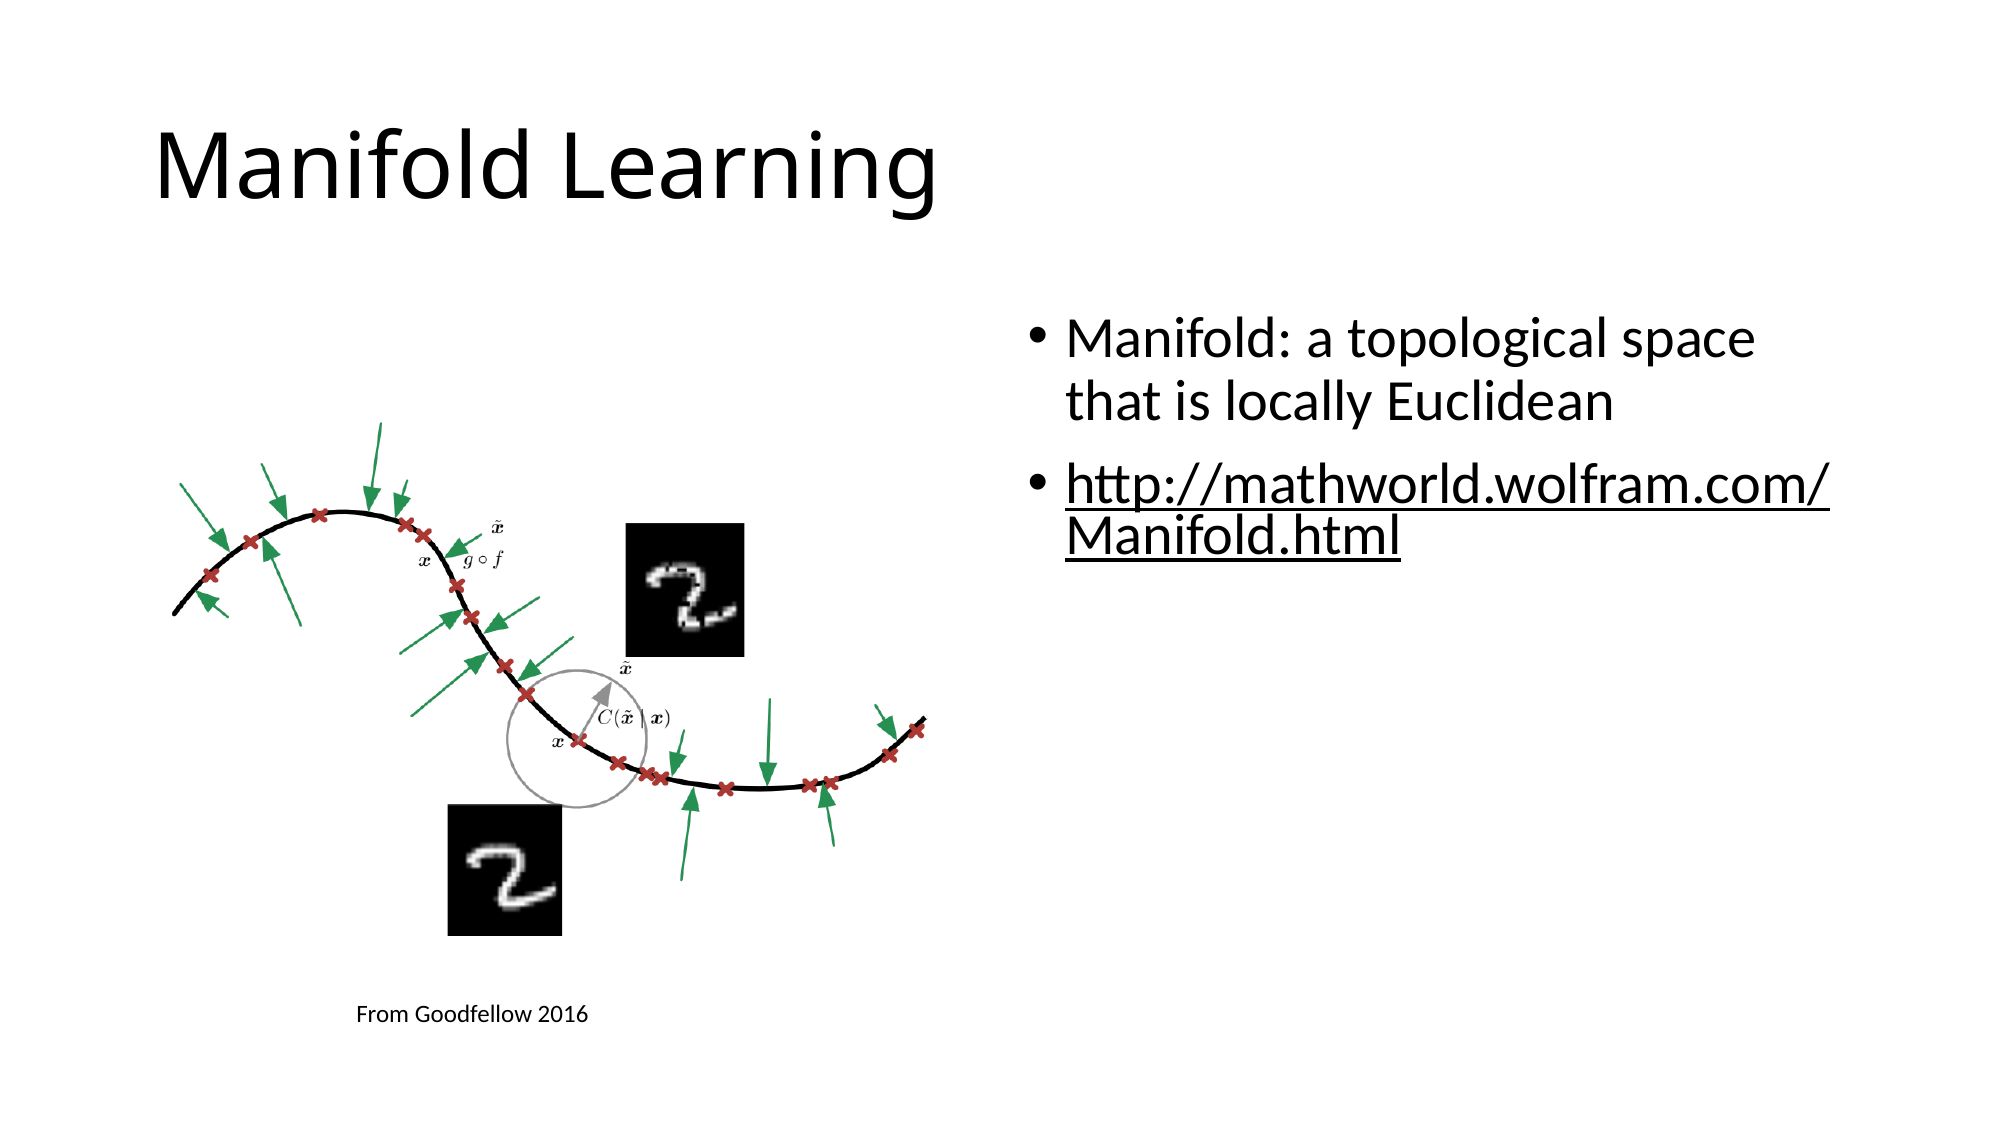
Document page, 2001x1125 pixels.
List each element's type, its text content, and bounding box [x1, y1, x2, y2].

text_box From Goodfellow 2016 [341, 990, 607, 1035]
picture [447, 804, 563, 936]
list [147, 409, 978, 904]
list Manifold: a topological space that is locally Euclidean http://mathworld.wolfram.com/Manifold.html [1012, 299, 1863, 1014]
title Manifold Learning [137, 59, 1863, 278]
picture [625, 522, 745, 657]
